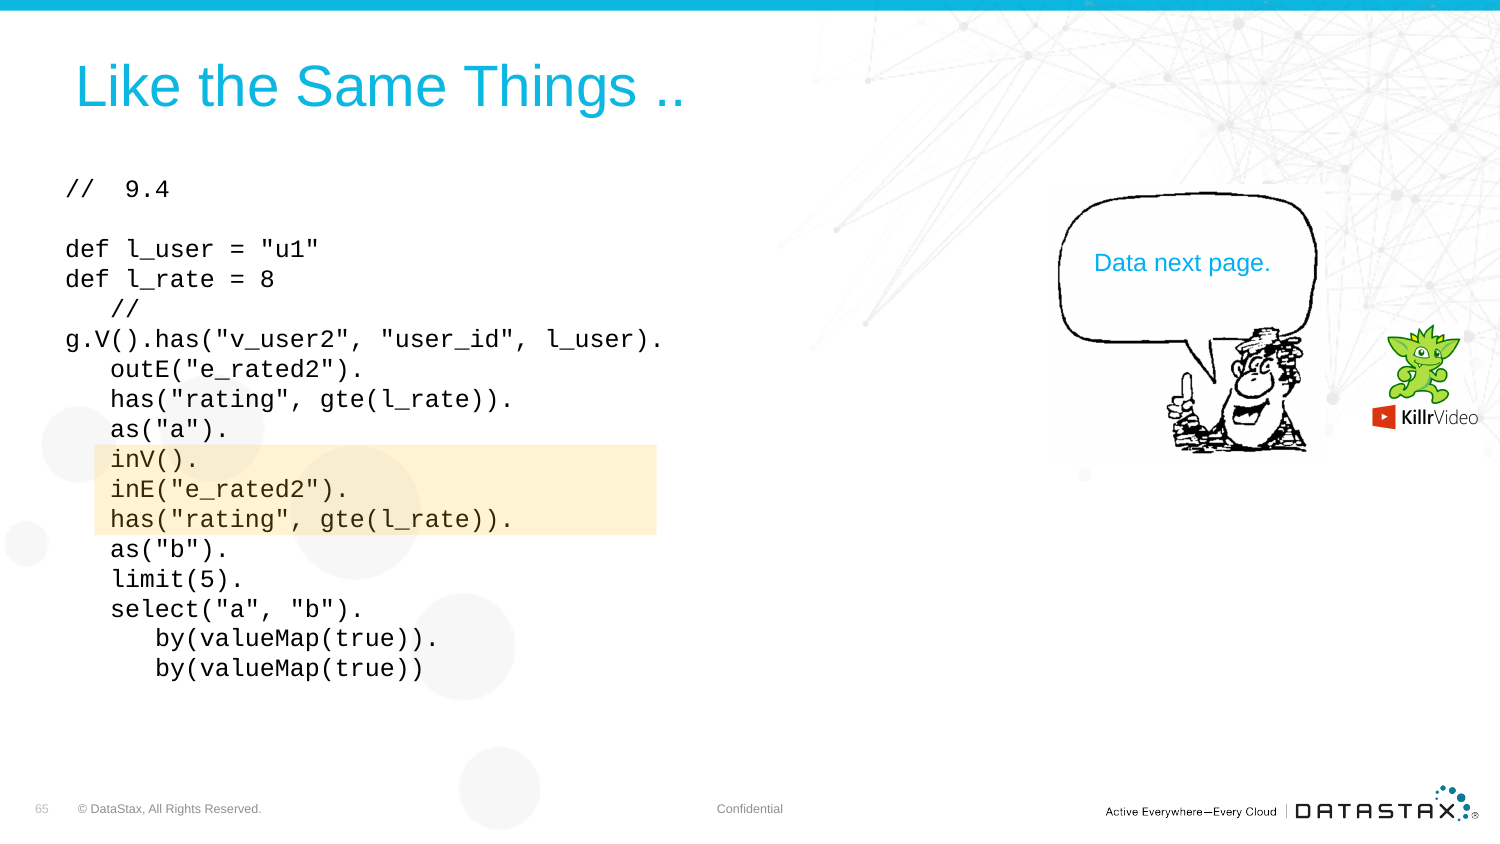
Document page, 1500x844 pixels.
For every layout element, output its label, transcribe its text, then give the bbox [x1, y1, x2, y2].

slide_number © DataStax, All Rights Reserved. [77, 785, 416, 831]
picture [1050, 184, 1325, 465]
picture [1085, 2, 1094, 8]
title Like the Same Things .. [75, 44, 1425, 135]
list // 9.4 def l_user = "u1" def l_rate = 8 // g.V().has("v_user2", "user_id", l_user). outE("e_rated2"). has("rating", gte(l_rate)). as("a"). inV(). inE("e_rated2"). has("rating", gte(l_rate)). as("b"). limit(5). select("a", "b"). by(valueMap(true)). by(valueMap(true)) [63, 165, 707, 736]
slide_number 65 [13, 785, 64, 831]
footer Confidential [496, 785, 1004, 831]
picture [1085, 764, 1499, 844]
text_box [92, 442, 659, 537]
picture [1371, 323, 1478, 430]
